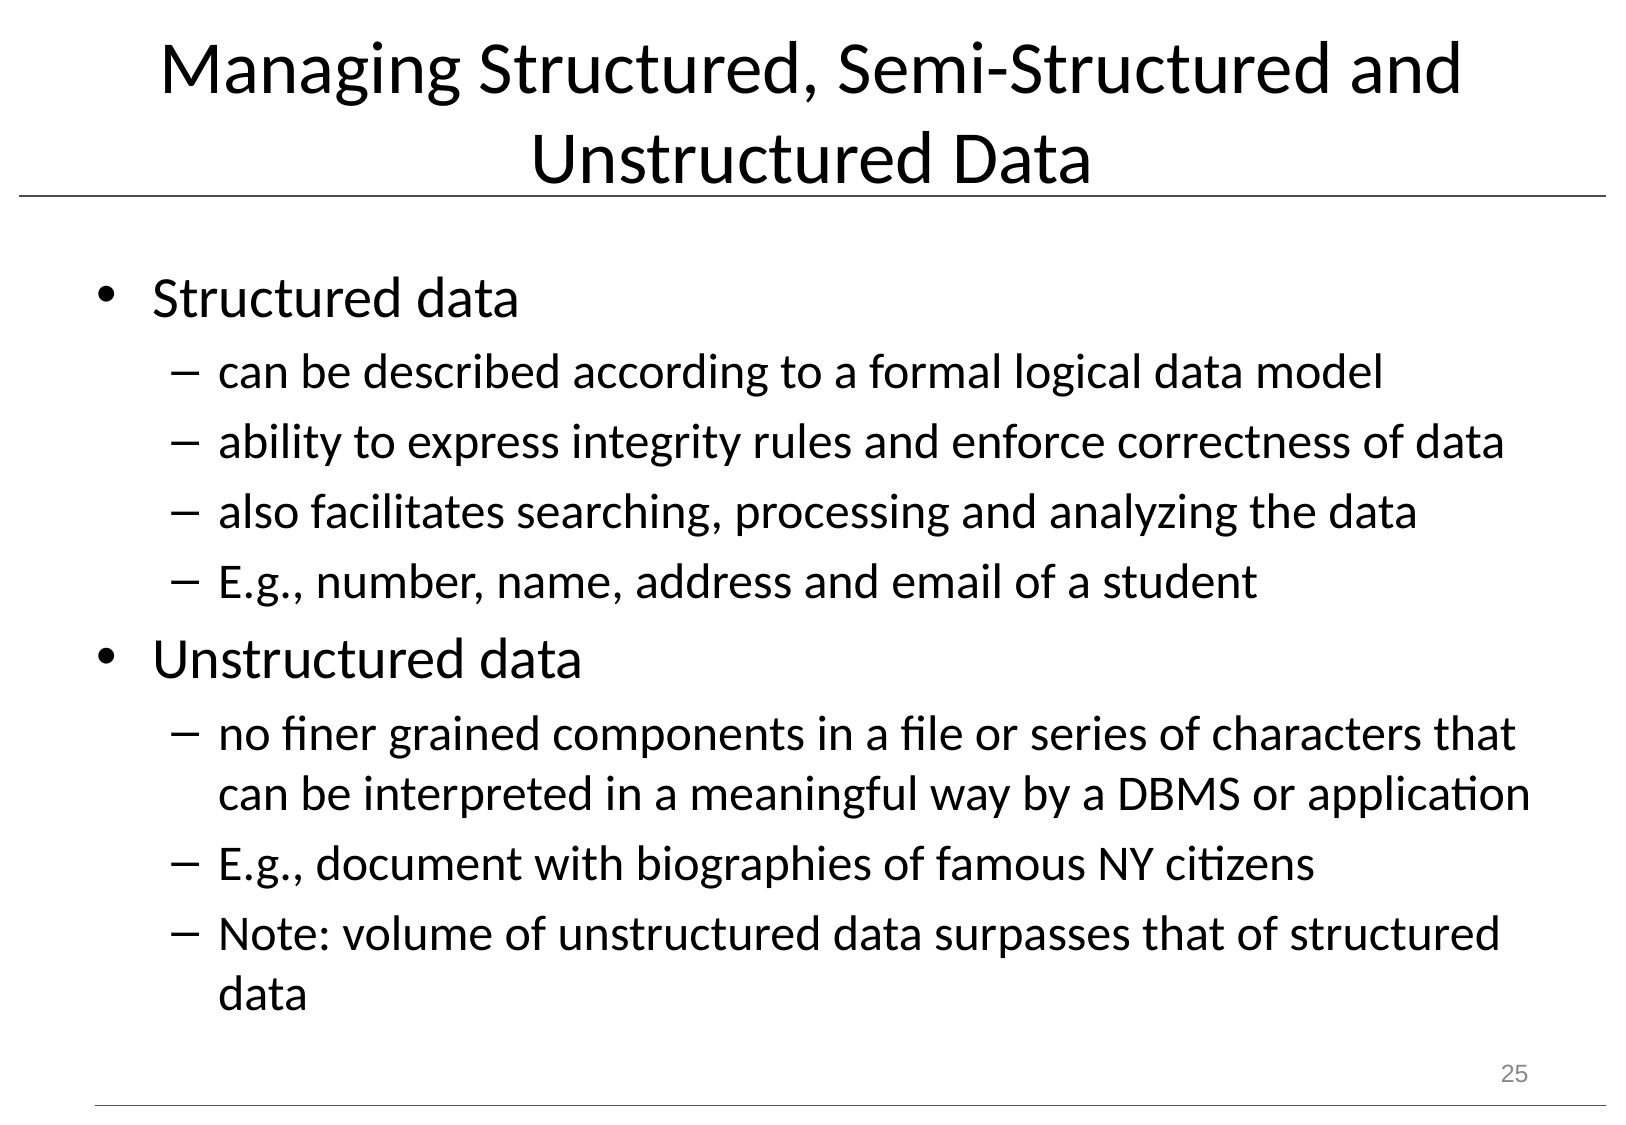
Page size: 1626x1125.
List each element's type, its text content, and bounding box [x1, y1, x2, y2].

slide_number 25 [1164, 1042, 1544, 1103]
list Structured data can be described according to a formal logical data model ability to express integrity rules and enforce correctness of data also facilitates searching, processing and analyzing the data E.g., number, name, address and email of a student Unstructured data no finer grained components in a file or series of characters that can be interpreted in a meaningful way by a DBMS or application E.g., document with biographies of famous NY citizens Note: volume of unstructured data surpasses that of structured data [81, 251, 1581, 994]
title Managing Structured, Semi-Structured and Unstructured Data [81, 15, 1544, 203]
